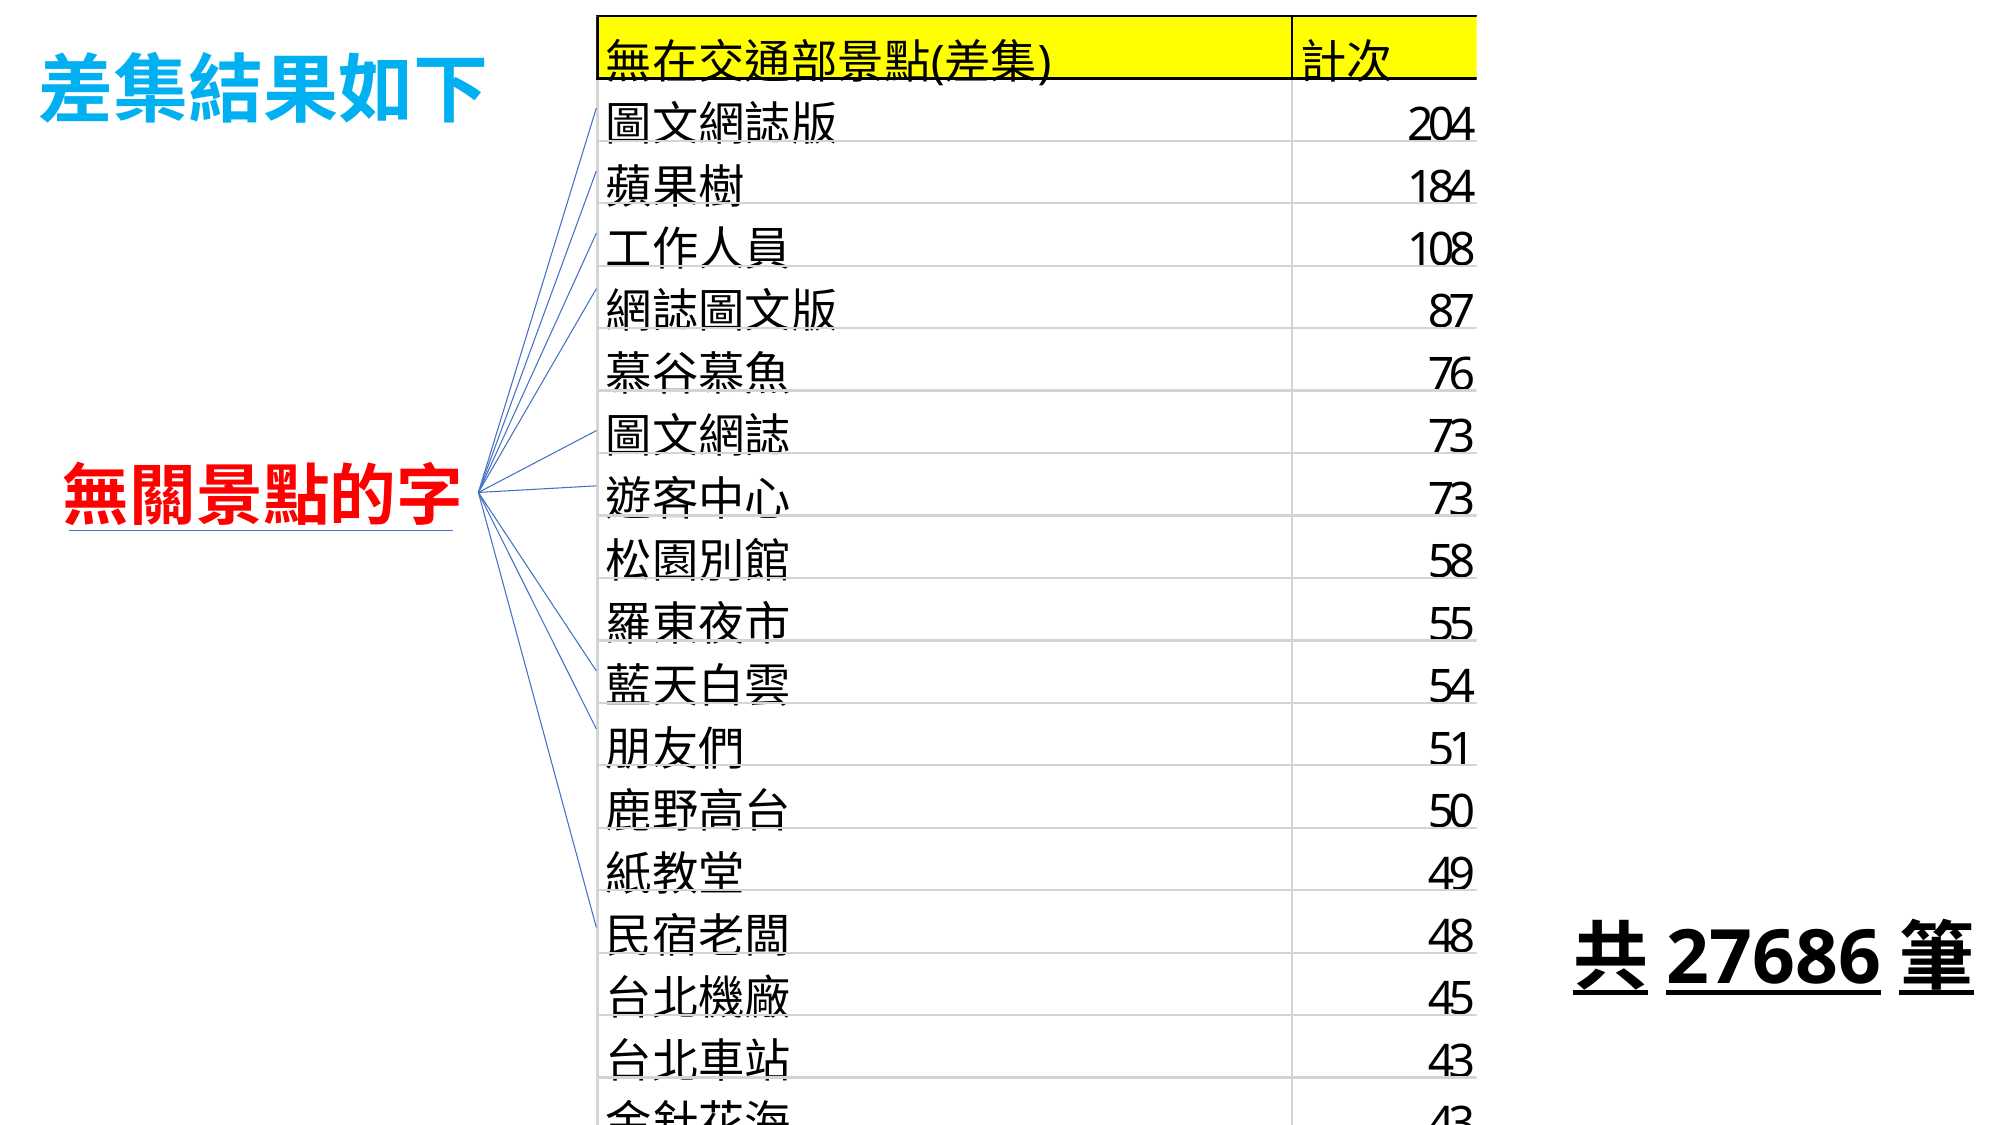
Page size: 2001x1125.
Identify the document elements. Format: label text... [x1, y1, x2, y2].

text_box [480, 493, 597, 928]
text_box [480, 485, 597, 493]
text_box 無關景點的字 [48, 445, 479, 540]
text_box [480, 170, 597, 233]
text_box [480, 233, 597, 288]
text_box 共27686筆 [1558, 901, 1989, 1007]
picture [596, 14, 1479, 1125]
text_box 差集結果如下 [23, 33, 504, 139]
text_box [480, 107, 597, 170]
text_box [480, 430, 597, 485]
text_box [480, 288, 597, 430]
